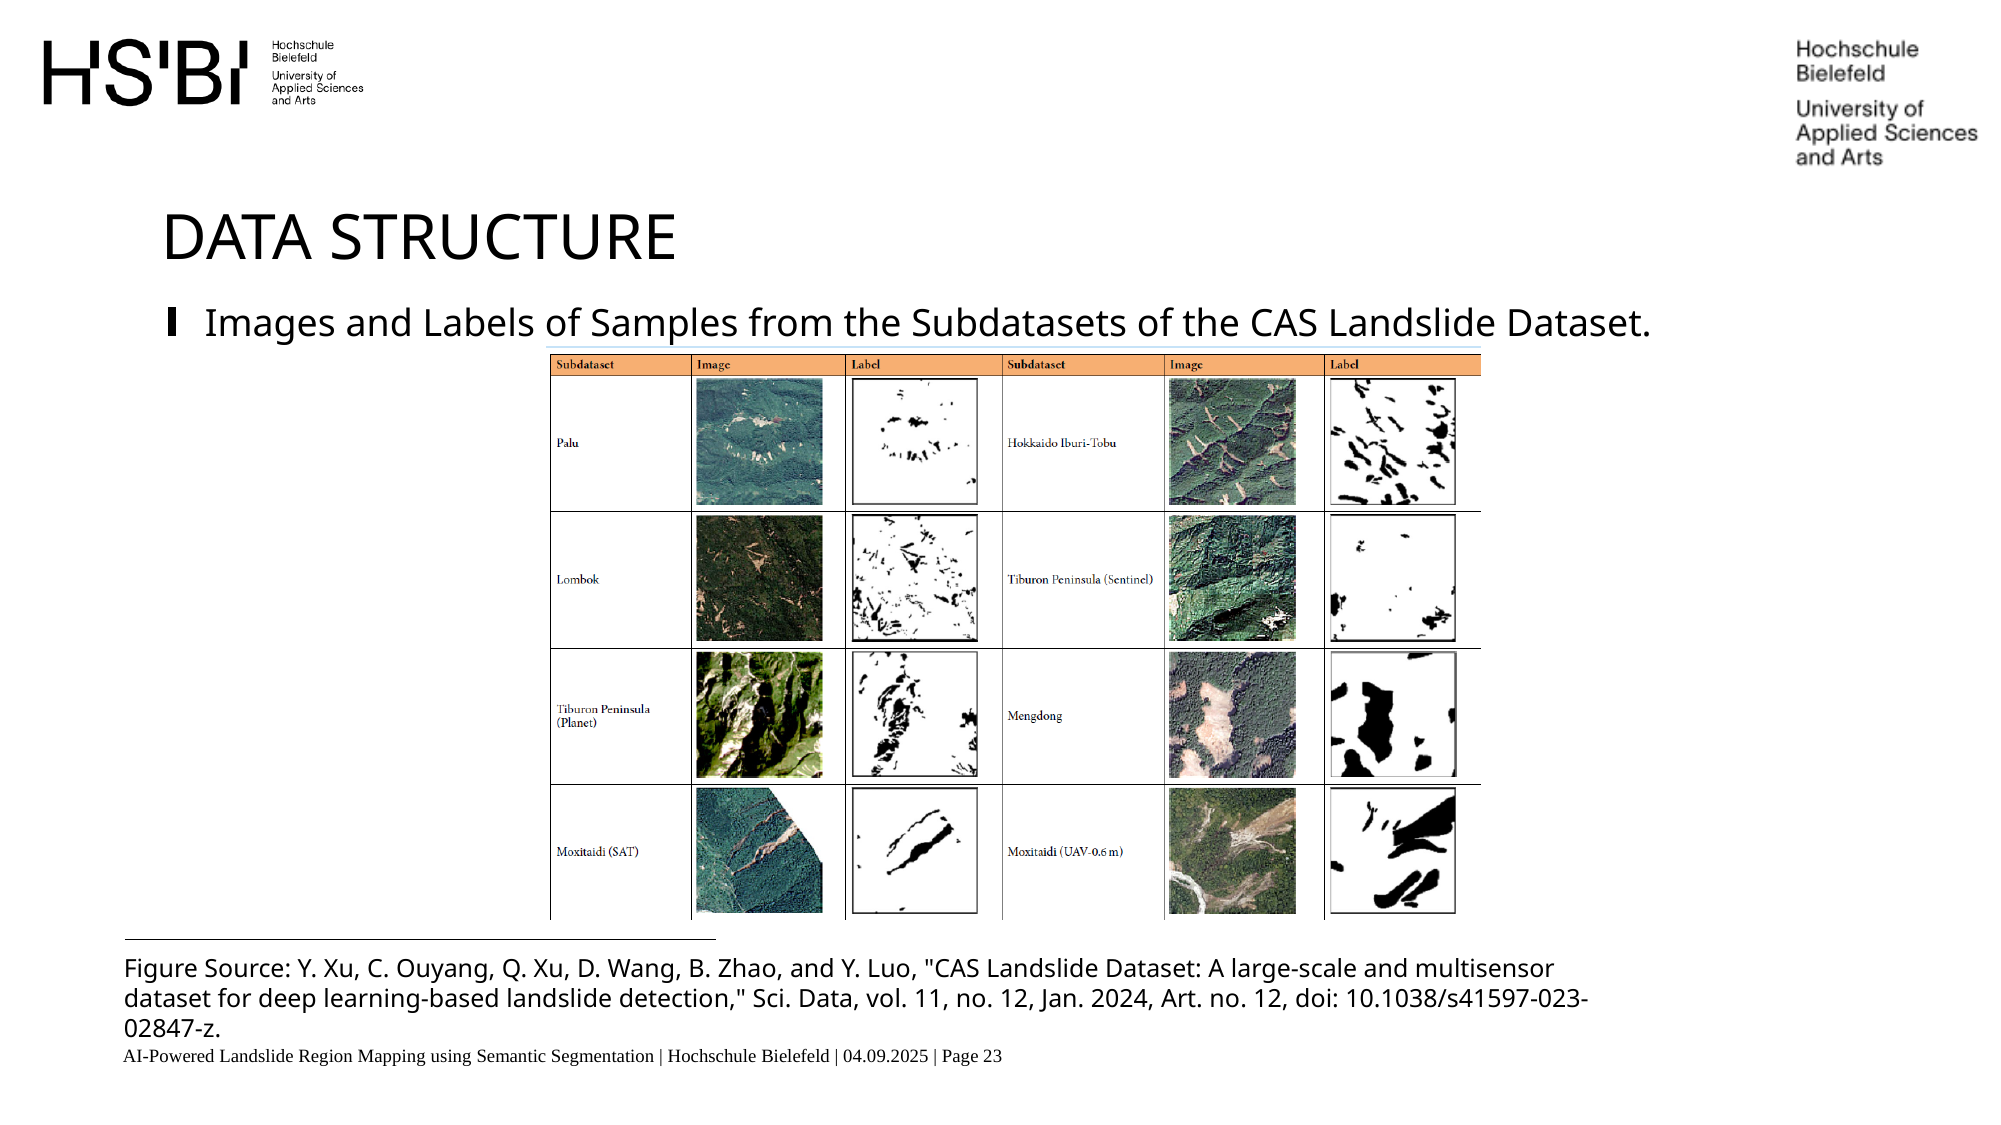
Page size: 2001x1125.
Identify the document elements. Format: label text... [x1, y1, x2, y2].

text_box Data structure [161, 205, 1797, 278]
text_box [161, 302, 1797, 1029]
text_box Images and Labels of Samples from the Subdatasets of the CAS Landslide Dataset. [152, 268, 1789, 352]
text_box AI-Powered Landslide Region Mapping using Semantic Segmentation | Hochschule Bielefeld | 04.09.2025 | Page 23 [108, 1050, 1108, 1074]
picture [546, 346, 1481, 920]
text_box Figure Source: Y. Xu, C. Ouyang, Q. Xu, D. Wang, B. Zhao, and Y. Luo, "CAS Landslide Dataset: A large-scale and multisensor dataset for deep learning-based landslide detection," Sci. Data, vol. 11, no. 12, Jan. 2024, Art. no. 12, doi: 10.1038/s41597-023-02847-z. [108, 944, 1627, 1050]
